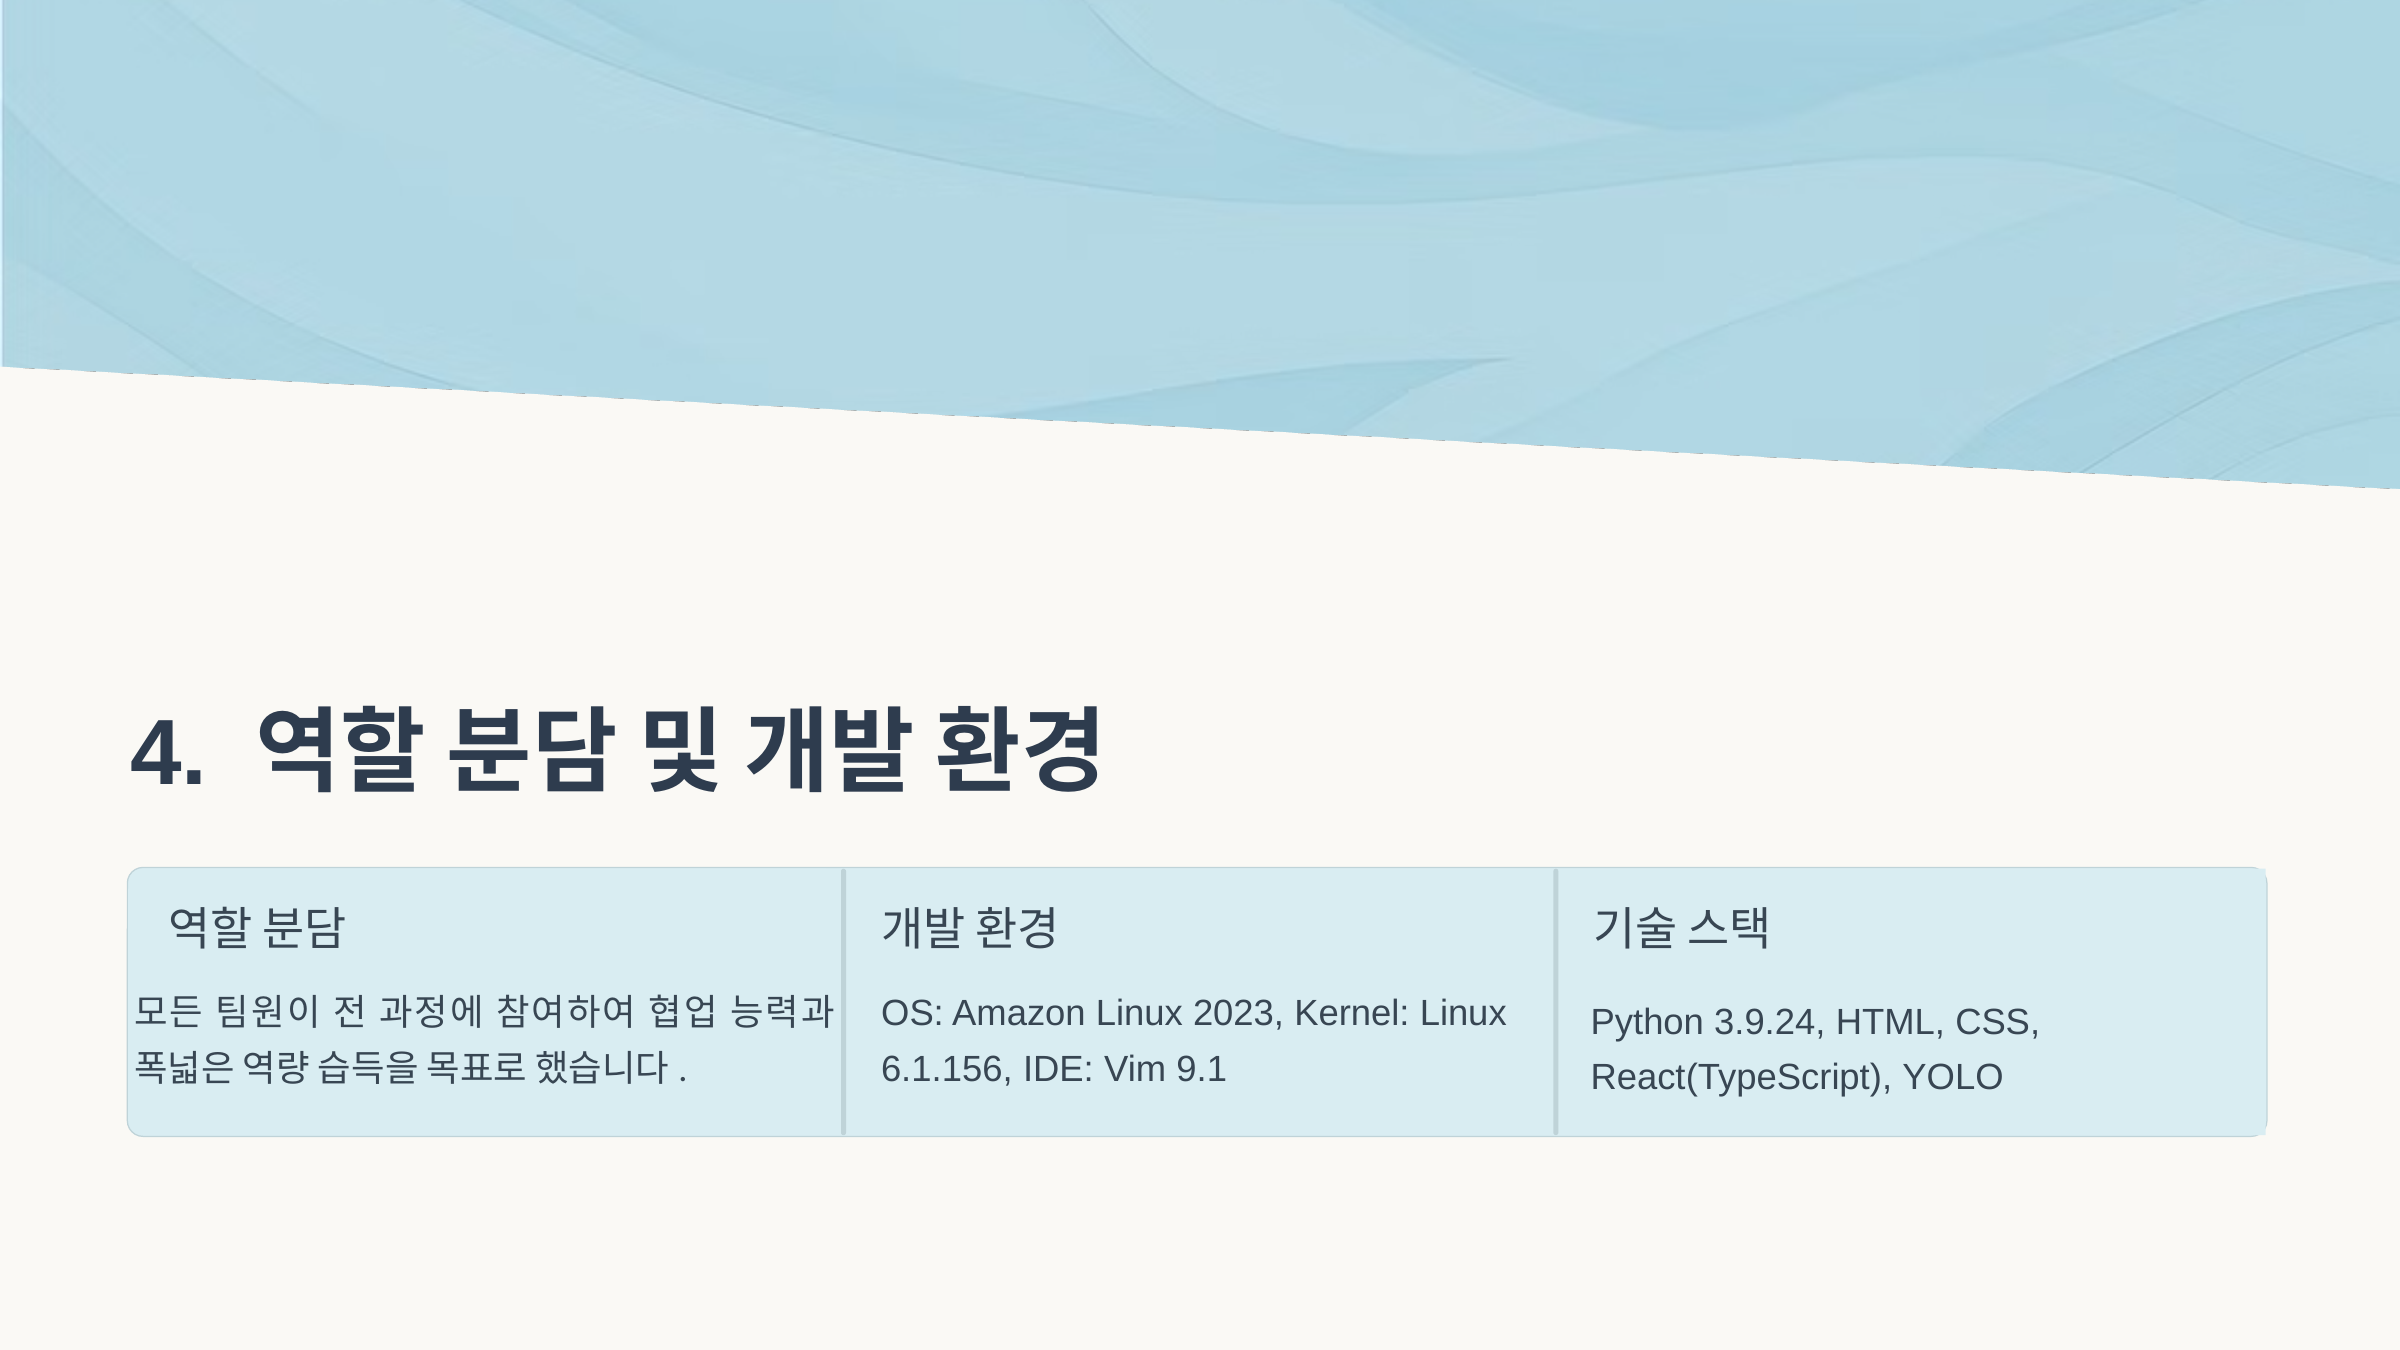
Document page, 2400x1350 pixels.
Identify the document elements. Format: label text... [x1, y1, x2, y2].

text_box 기술 스택 [1593, 897, 2059, 956]
text_box [127, 867, 2256, 1137]
text_box 역할 분담 [168, 897, 634, 956]
text_box [1557, 868, 2266, 1136]
text_box 개발 환경 [880, 897, 1347, 956]
text_box [845, 868, 1553, 1136]
text_box [1553, 868, 1559, 1136]
text_box 모든 팀원이 전 과정에 참여하여 협업 능력과 폭넓은 역량 습득을 목표로 했습니다. [134, 977, 836, 1090]
text_box 4. 역할 분담 및 개발 환경 [130, 687, 1125, 804]
text_box OS: Amazon Linux 2023, Kernel: Linux 6.1.156, IDE: Vim 9.1 [881, 977, 1519, 1090]
text_box [841, 868, 847, 1136]
text_box Python 3.9.24, HTML, CSS, React(TypeScript), YOLO [1590, 986, 2229, 1098]
text_box [128, 868, 841, 1136]
picture [0, 0, 2400, 489]
